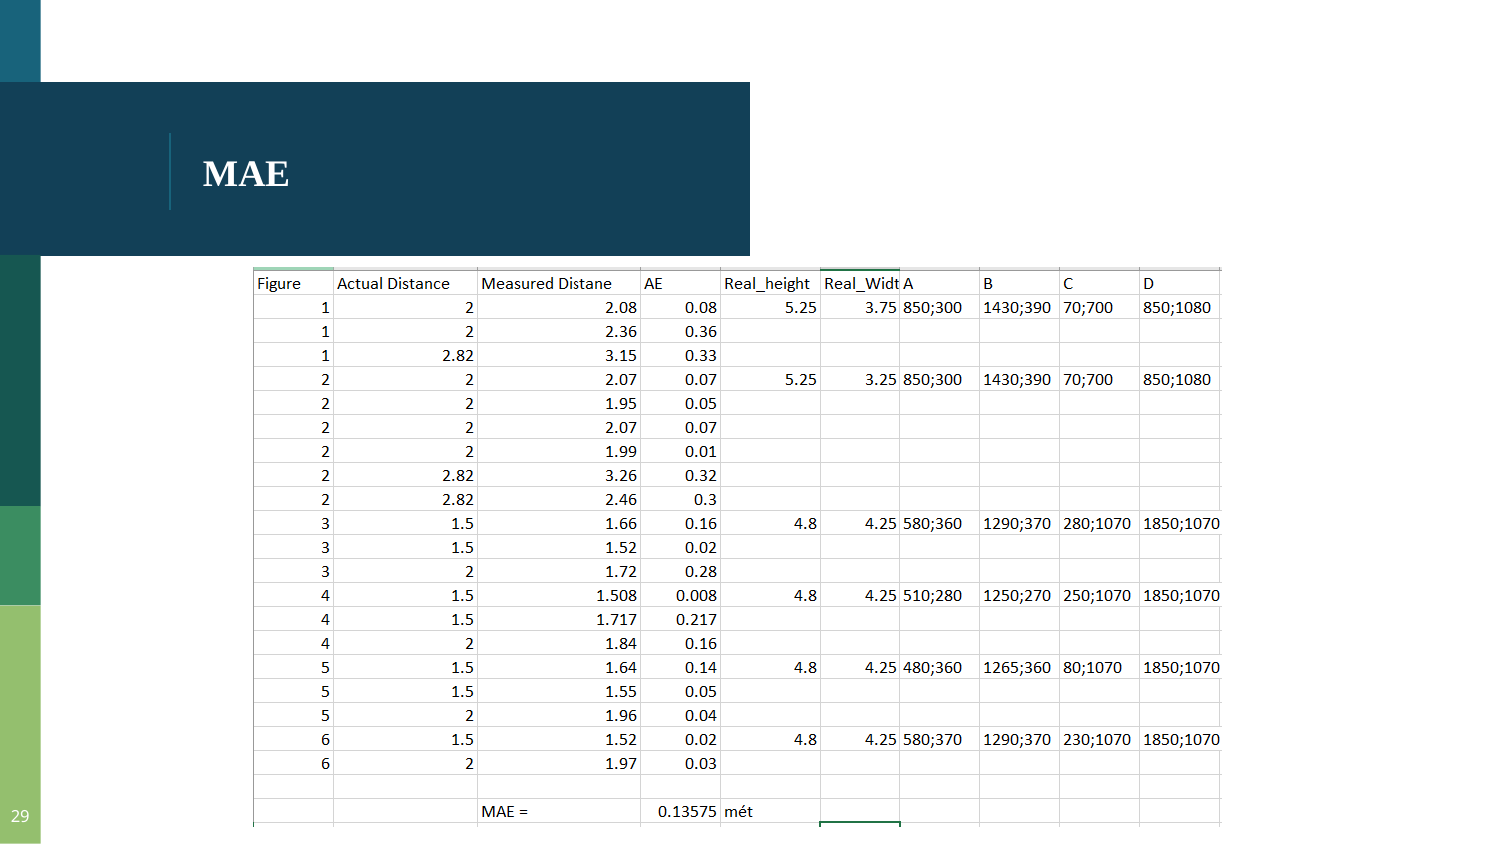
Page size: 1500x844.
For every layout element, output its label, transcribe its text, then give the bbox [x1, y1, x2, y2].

title MAE [187, 87, 715, 256]
picture [252, 267, 1222, 827]
slide_number 29 [0, 790, 49, 844]
